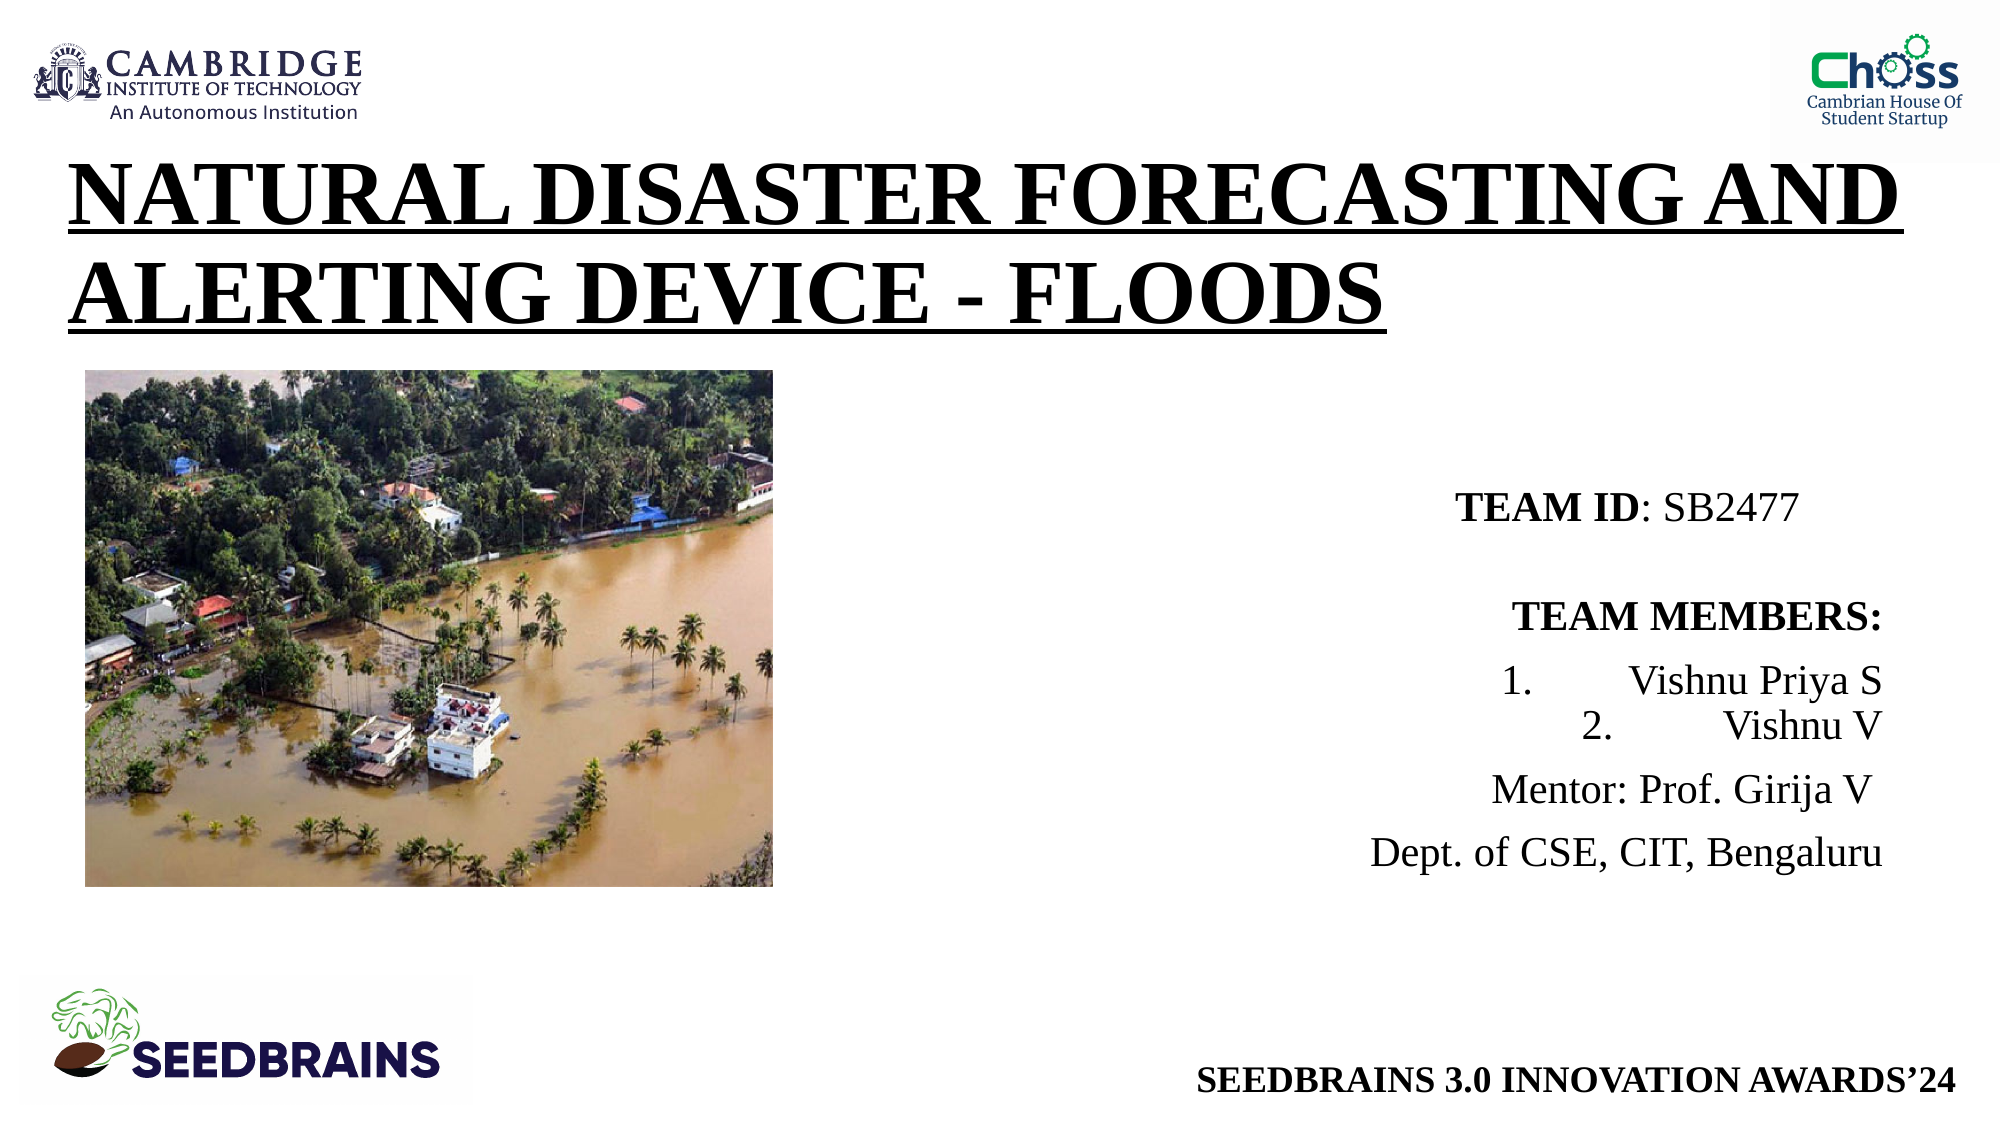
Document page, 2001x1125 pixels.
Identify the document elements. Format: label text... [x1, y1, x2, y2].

title NATURAL DISASTER FORECASTING AND ALERTING DEVICE - FLOODS [52, 39, 1938, 449]
picture [19, 20, 375, 142]
picture [19, 975, 473, 1105]
picture [85, 370, 773, 887]
picture [1770, 0, 2000, 163]
subtitle TEAM ID: SB2477 TEAM MEMBERS: Vishnu Priya S Vishnu V Mentor: Prof. Girija V Dept. of CSE, CIT, Bengaluru [1150, 477, 1899, 887]
